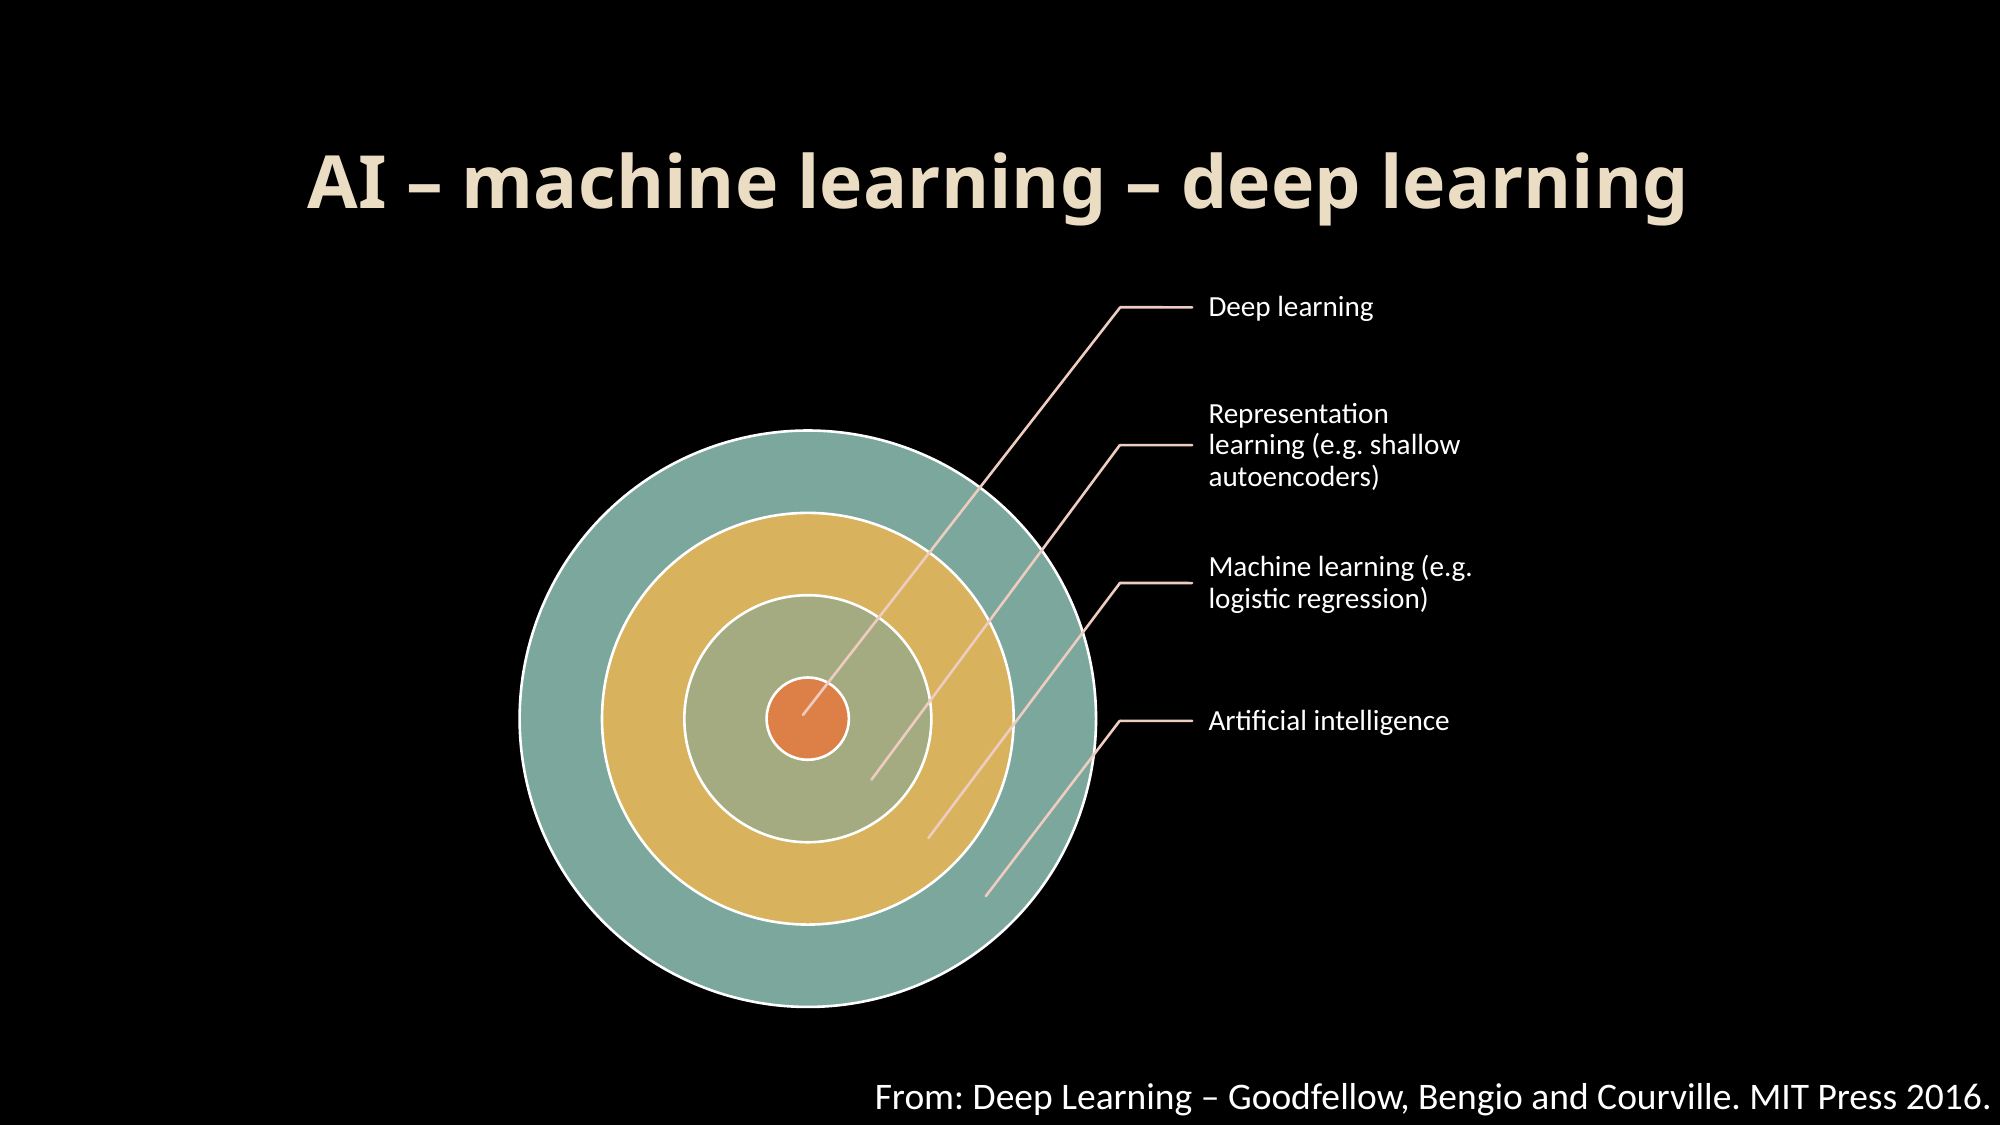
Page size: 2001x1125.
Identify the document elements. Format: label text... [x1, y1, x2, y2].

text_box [332, 238, 1667, 1008]
text_box From: Deep Learning – Goodfellow, Bengio and Courville. MIT Press 2016. [859, 1064, 2000, 1125]
title AI – machine learning – deep learning [149, 99, 1849, 260]
